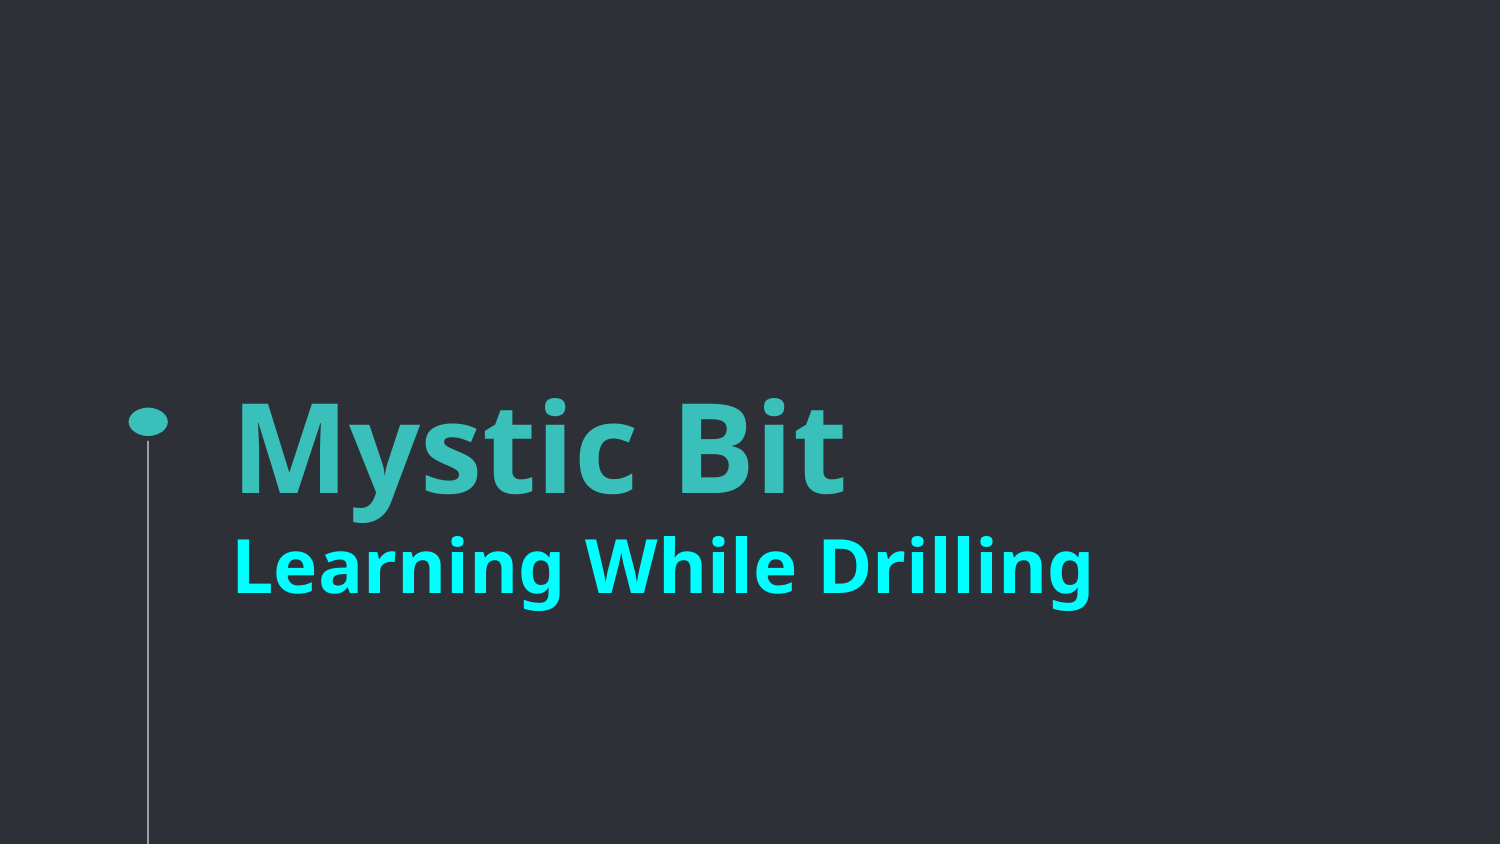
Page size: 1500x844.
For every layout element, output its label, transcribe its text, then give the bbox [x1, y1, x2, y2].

title Mystic Bit Learning While Drilling [216, 353, 1442, 545]
